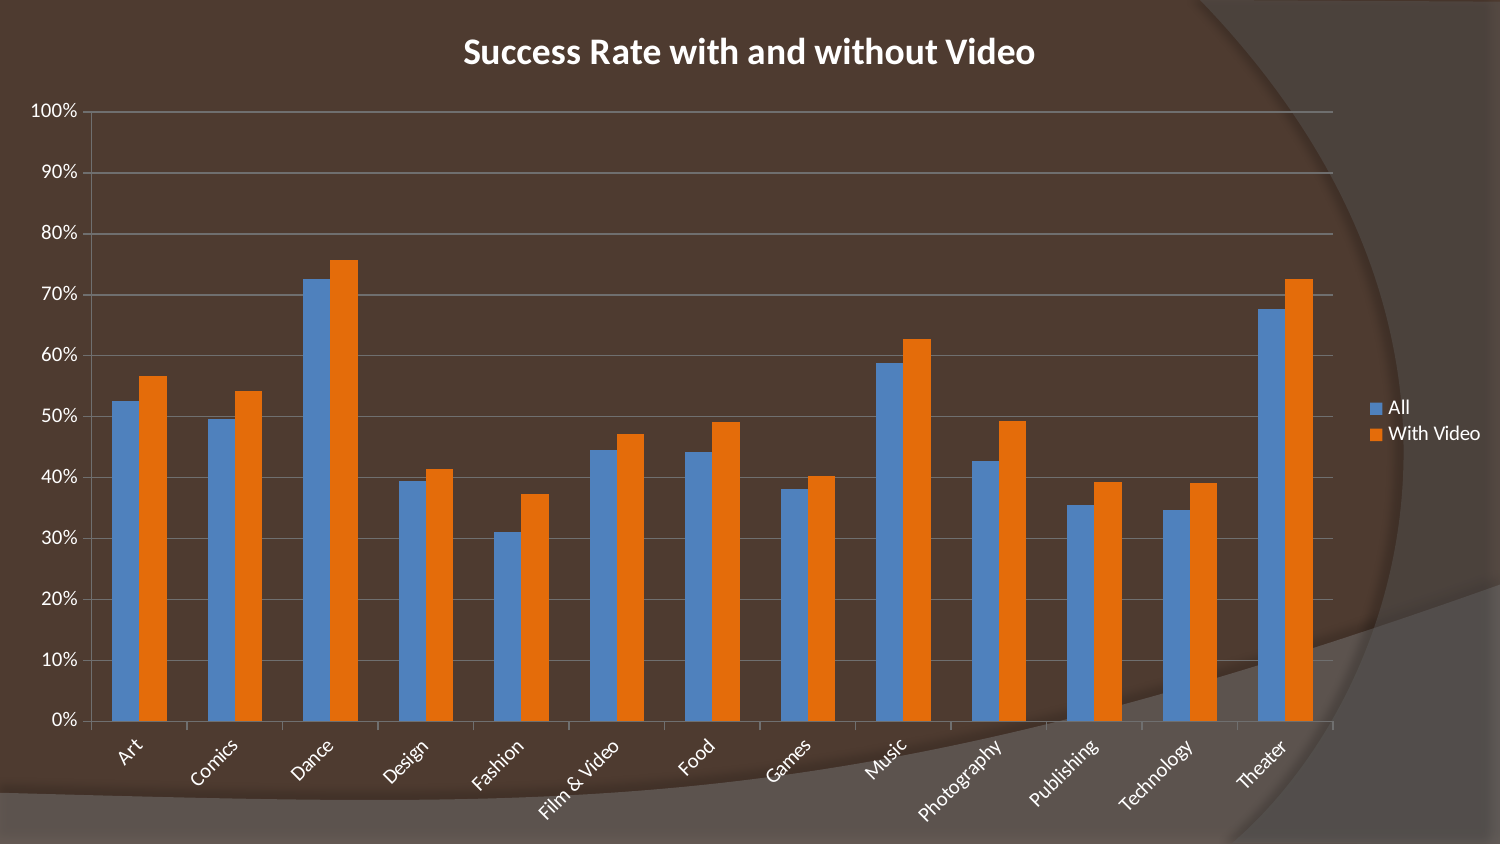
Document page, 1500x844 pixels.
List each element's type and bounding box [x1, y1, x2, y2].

chart [0, 0, 1500, 844]
